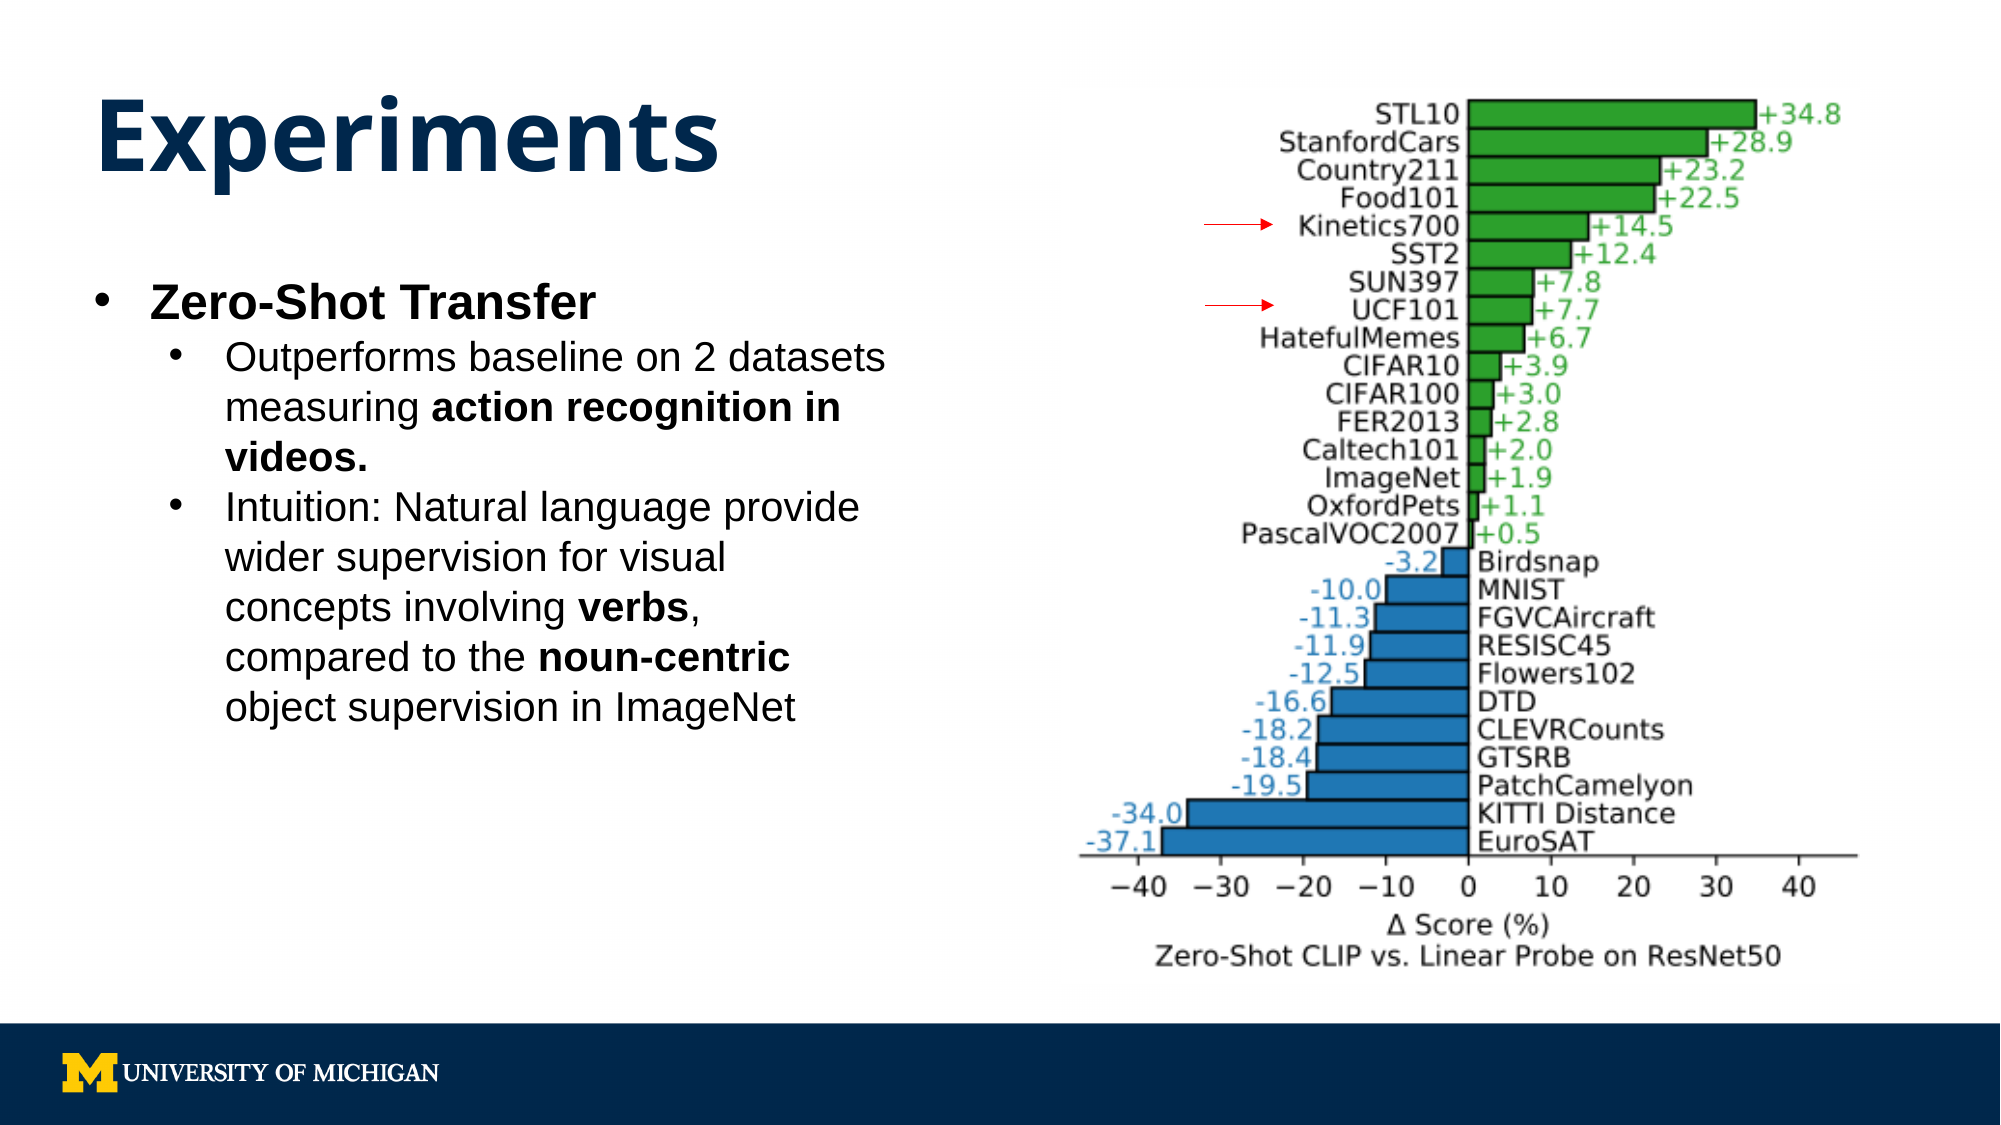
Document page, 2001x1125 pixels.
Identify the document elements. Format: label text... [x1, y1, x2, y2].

title Experiments [78, 58, 1579, 201]
picture [0, 0, 2000, 1125]
subtitle Zero-Shot Transfer Outperforms baseline on 2 datasets measuring action recognition in videos. Intuition: Natural language provide wider supervision for visual concepts involving verbs, compared to the noun-centric object supervision in ImageNet [78, 261, 906, 1016]
